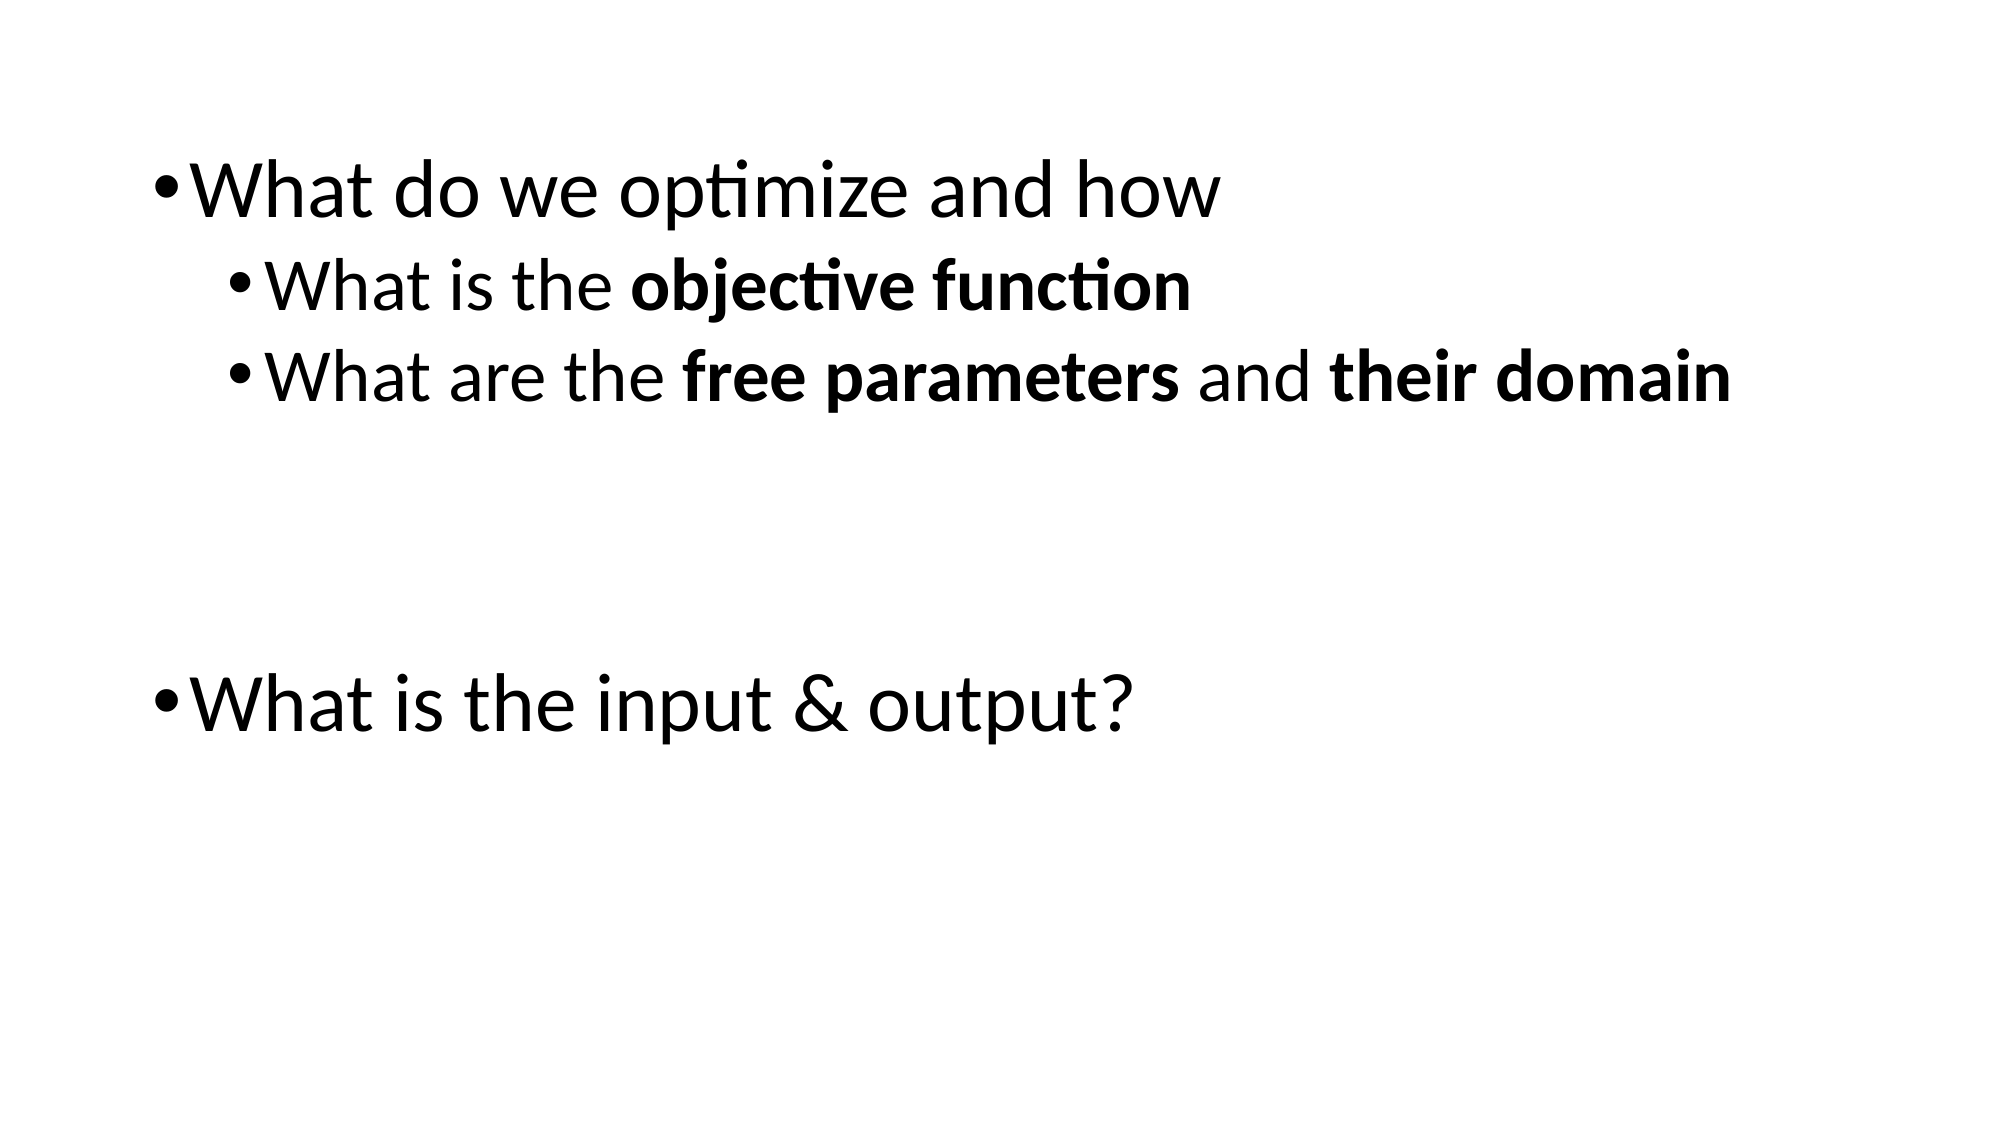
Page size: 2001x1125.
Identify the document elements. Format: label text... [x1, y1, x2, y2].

list What do we optimize and how What is the objective function What are the free parameters and their domain What is the input & output? [137, 137, 1863, 1014]
